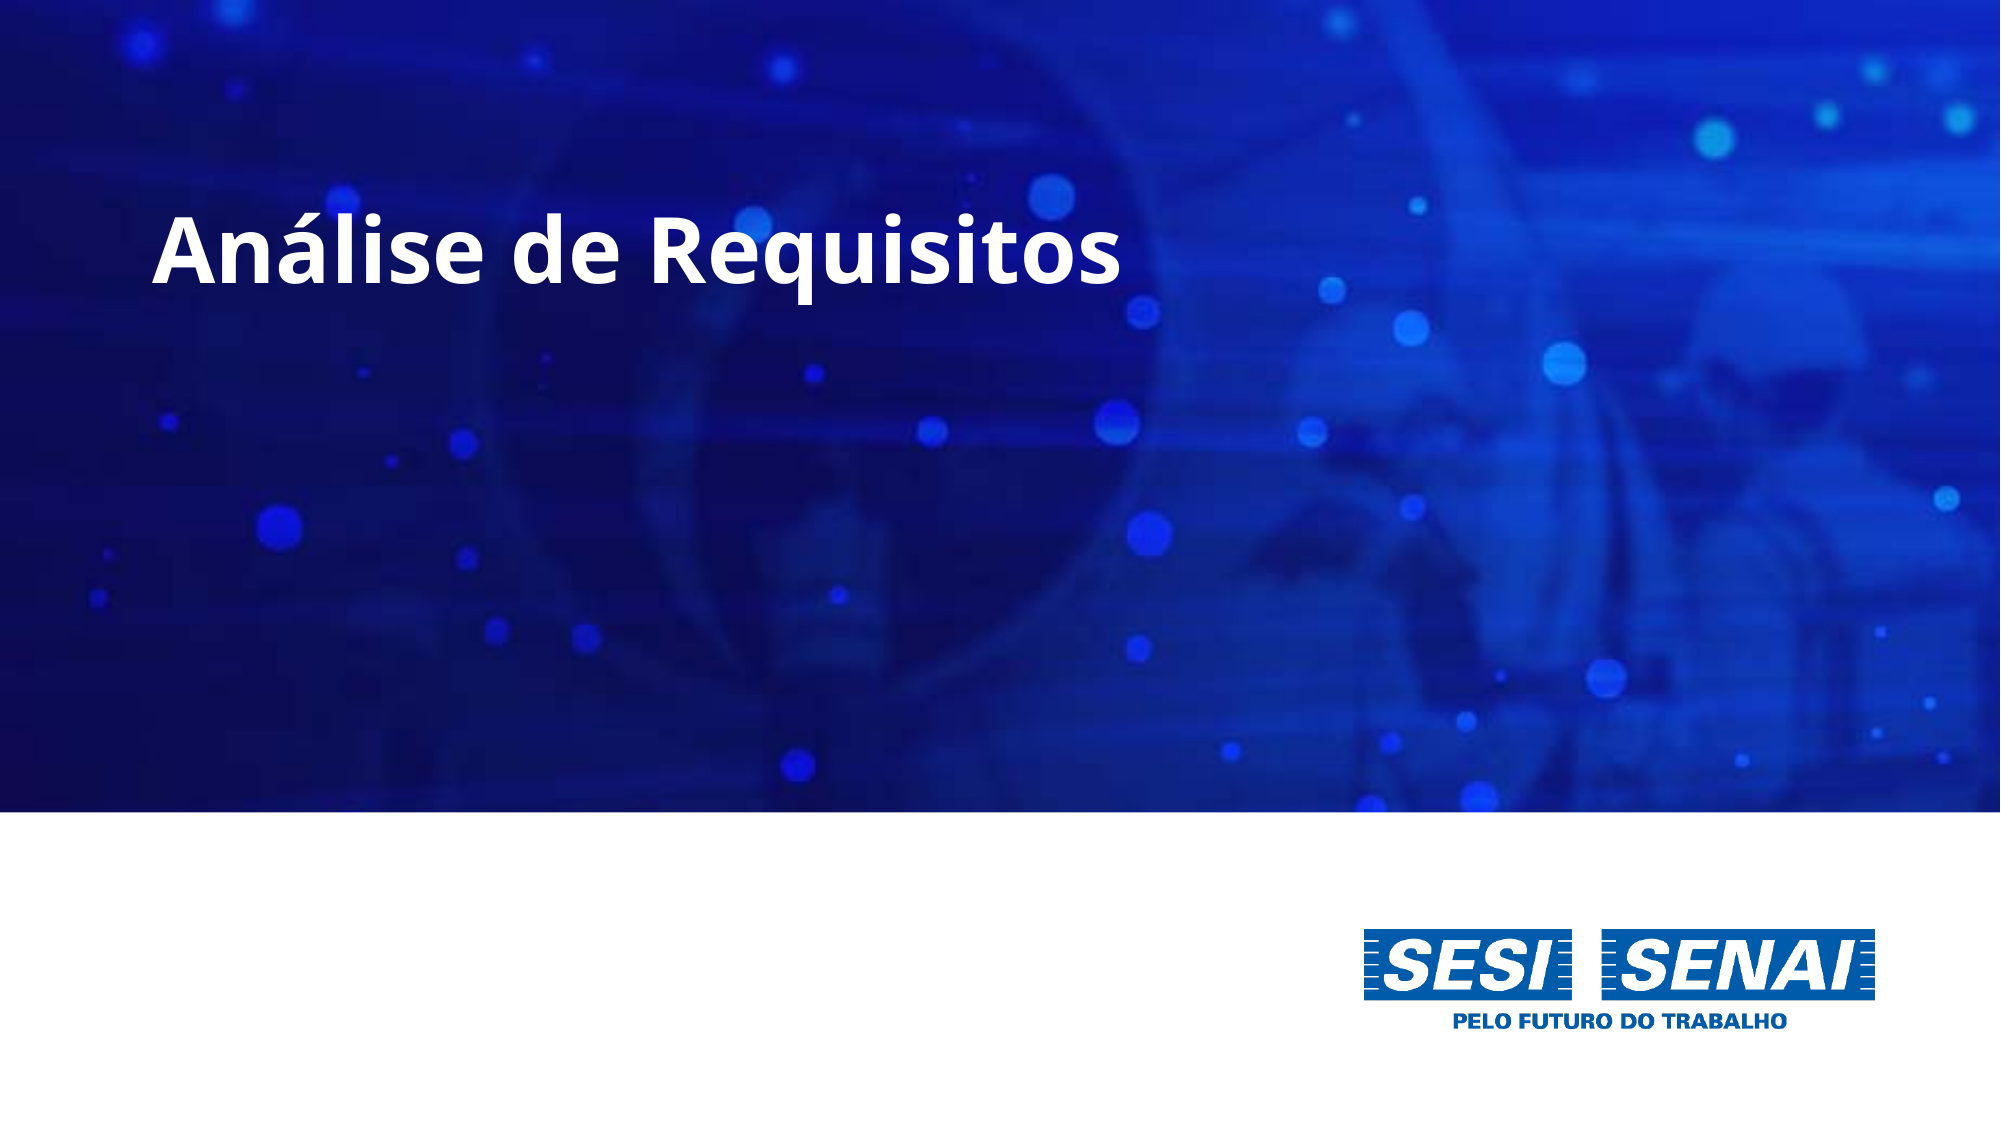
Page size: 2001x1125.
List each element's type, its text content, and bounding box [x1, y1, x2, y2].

picture [0, 0, 2000, 812]
title Análise de Requisitos [137, 144, 1249, 363]
picture [1364, 929, 1875, 1029]
